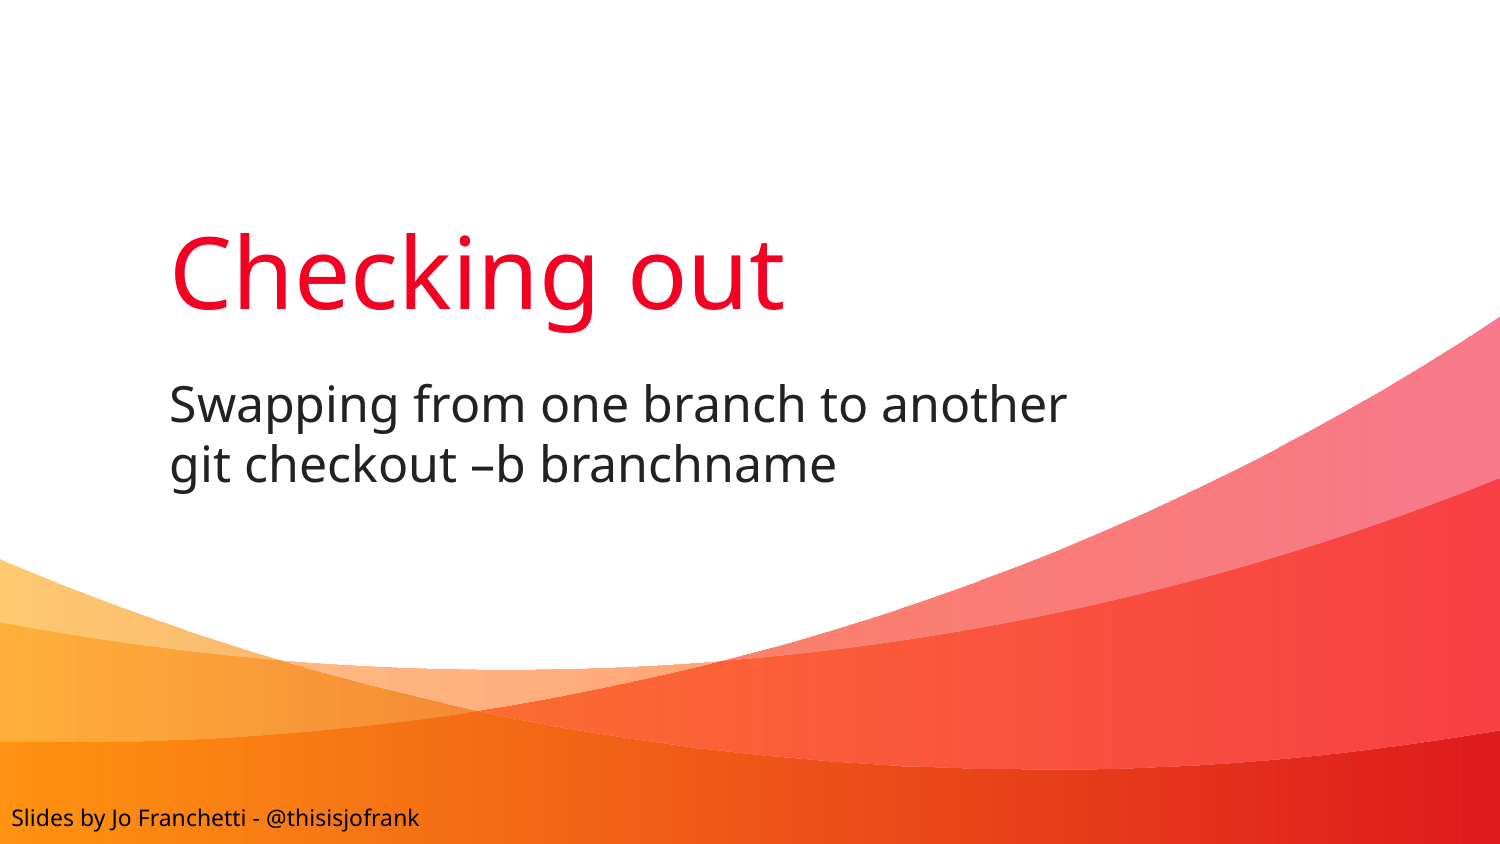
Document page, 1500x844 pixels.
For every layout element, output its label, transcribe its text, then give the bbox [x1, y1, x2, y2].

title Checking out [169, 259, 1211, 372]
subtitle Swapping from one branch to another git checkout –b branchname [169, 372, 1211, 595]
